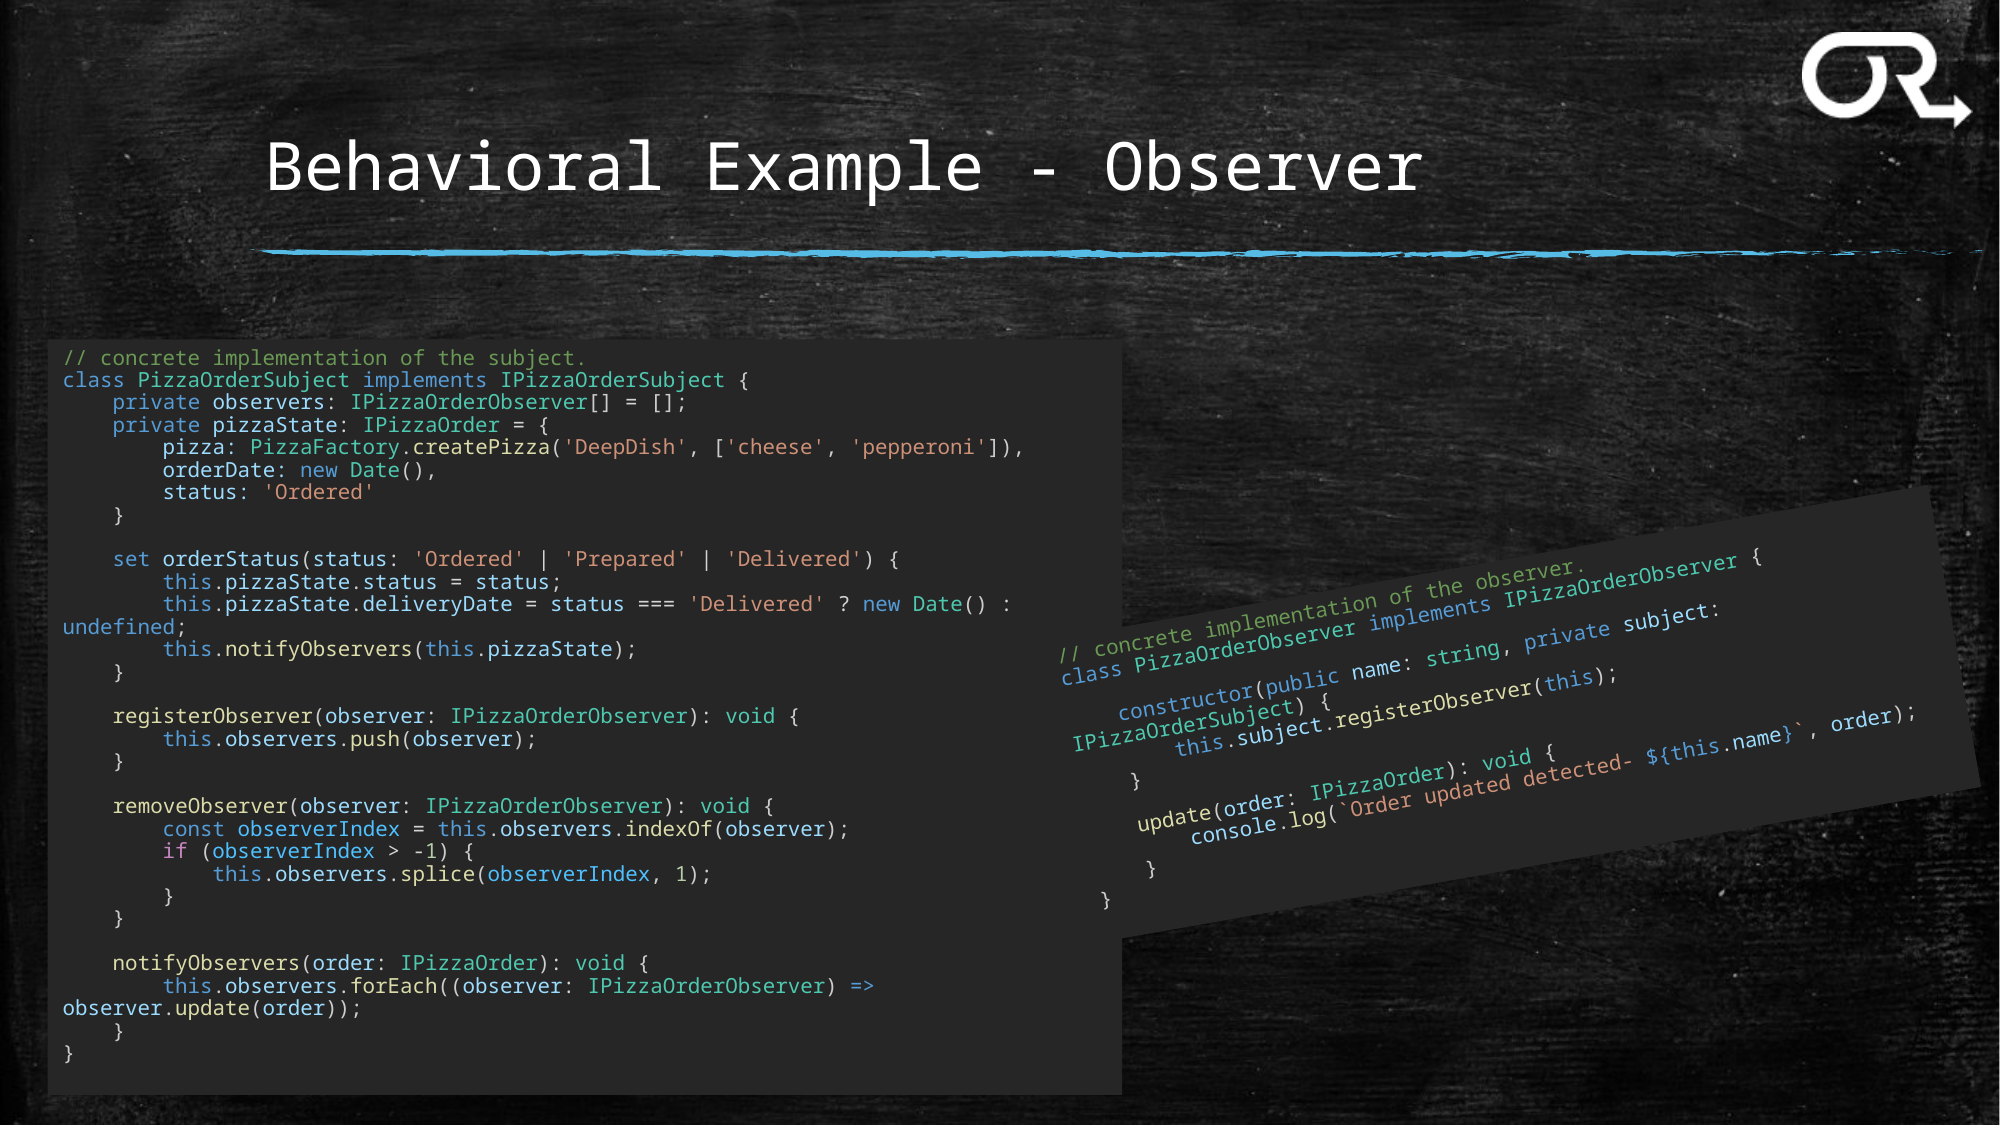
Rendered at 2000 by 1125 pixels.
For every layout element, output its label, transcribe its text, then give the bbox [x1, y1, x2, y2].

title Behavioral Example - Observer [249, 45, 1750, 213]
text_box // concrete implementation of the observer. class PizzaOrderObserver implements IPizzaOrderObserver { constructor(public name: string, private subject: IPizzaOrderSubject) { this.subject.registerObserver(this); } update(order: IPizzaOrder): void { console.log(`Order updated detected- ${this.name}`, order); } } [1038, 484, 1982, 944]
text_box // concrete implementation of the subject. class PizzaOrderSubject implements IPizzaOrderSubject { private observers: IPizzaOrderObserver[] = []; private pizzaState: IPizzaOrder = { pizza: PizzaFactory.createPizza('DeepDish', ['cheese', 'pepperoni']), orderDate: new Date(), status: 'Ordered' } set orderStatus(status: 'Ordered' | 'Prepared' | 'Delivered') { this.pizzaState.status = status; this.pizzaState.deliveryDate = status === 'Delivered' ? new Date() : undefined; this.notifyObservers(this.pizzaState); } registerObserver(observer: IPizzaOrderObserver): void { this.observers.push(observer); } removeObserver(observer: IPizzaOrderObserver): void { const observerIndex = this.observers.indexOf(observer); if (observerIndex > -1) { this.observers.splice(observerIndex, 1); } } notifyObservers(order: IPizzaOrder): void { this.observers.forEach((observer: IPizzaOrderObserver) => observer.update(order)); } } [47, 339, 1123, 1095]
picture [1802, 32, 1973, 129]
